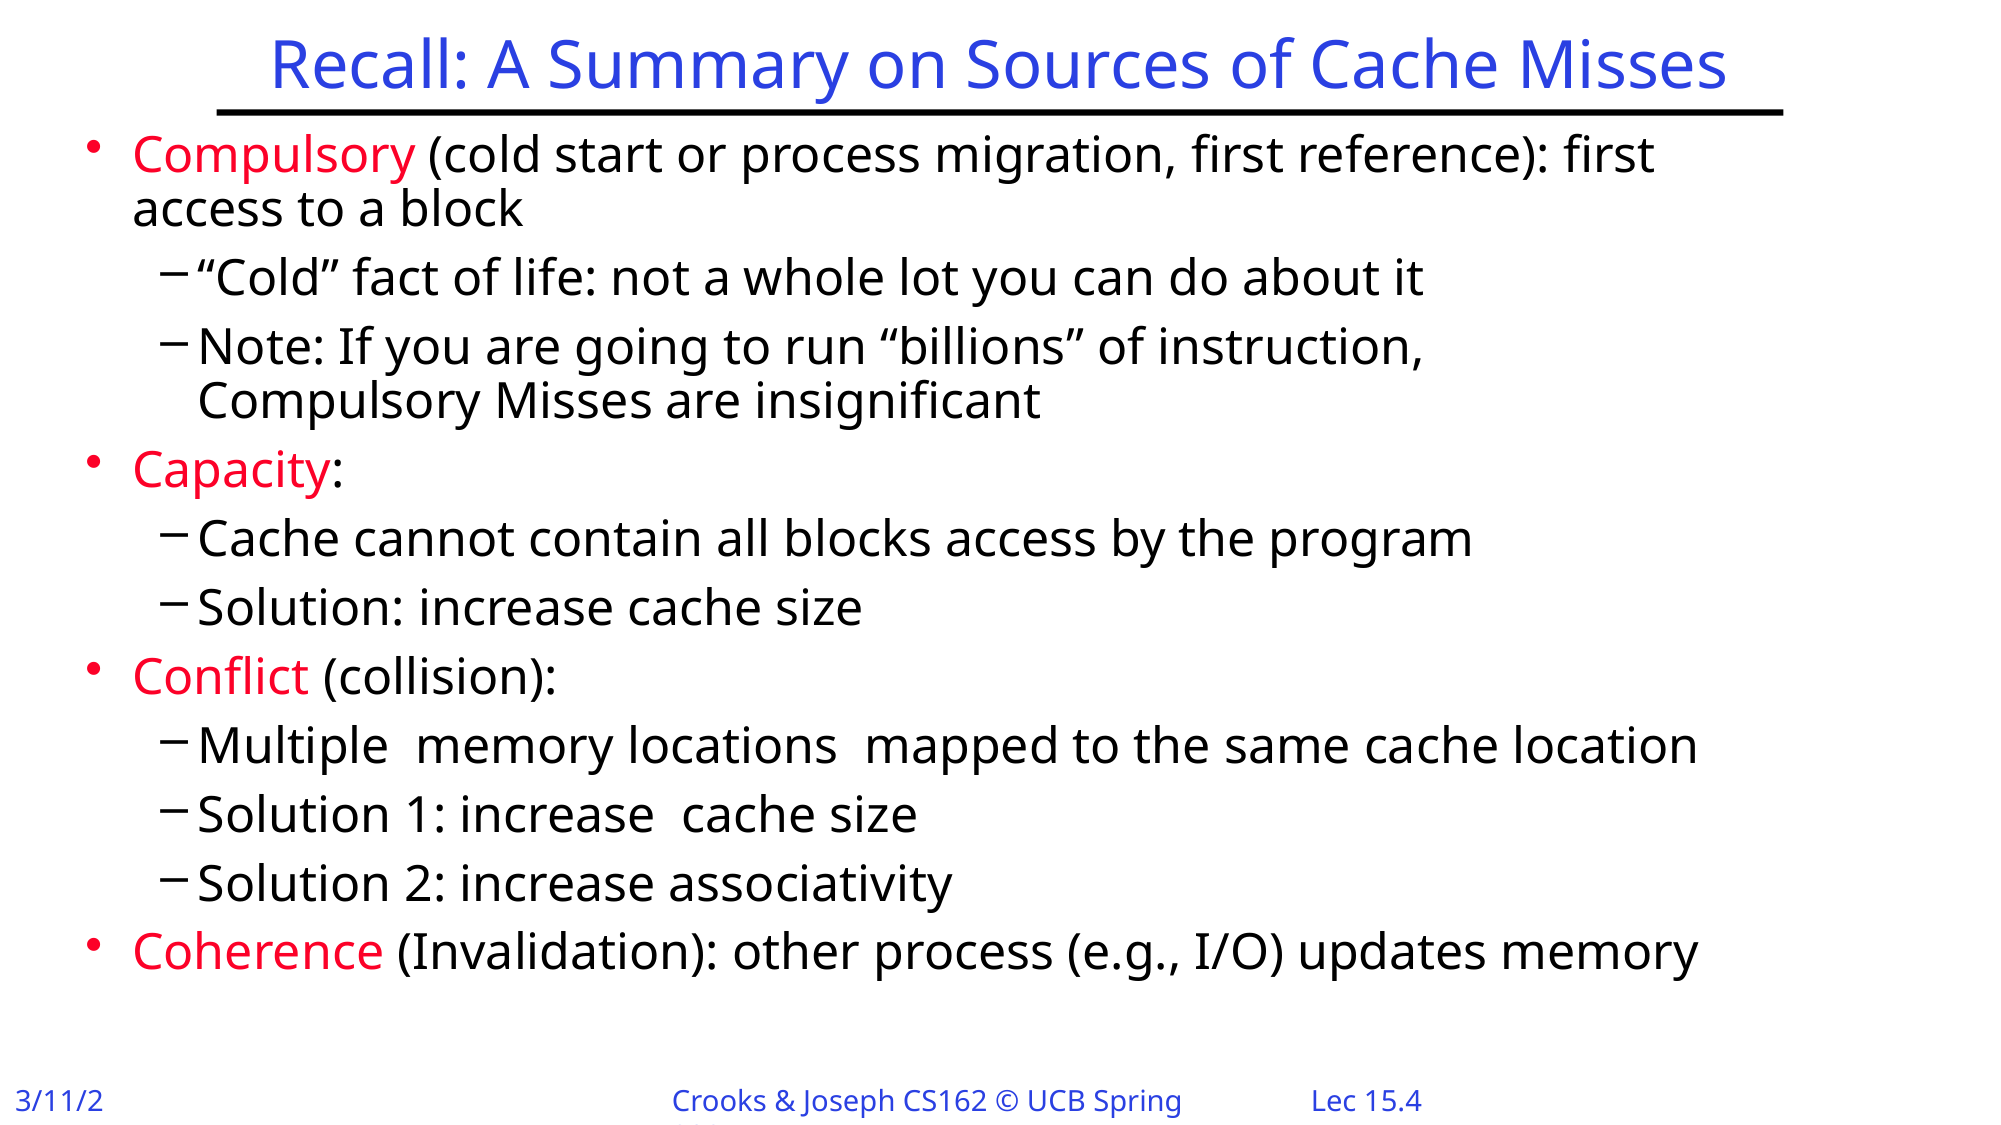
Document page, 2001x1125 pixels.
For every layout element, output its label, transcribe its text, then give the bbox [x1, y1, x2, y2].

list Compulsory (cold start or process migration, first reference): first access to a block “Cold” fact of life: not a whole lot you can do about it Note: If you are going to run “billions” of instruction, Compulsory Misses are insignificant Capacity: Cache cannot contain all blocks access by the program Solution: increase cache size Conflict (collision): Multiple memory locations mapped to the same cache location Solution 1: increase cache size Solution 2: increase associativity Coherence (Invalidation): other process (e.g., I/O) updates memory [75, 125, 1713, 1063]
title Recall: A Summary on Sources of Cache Misses [200, 37, 1800, 98]
